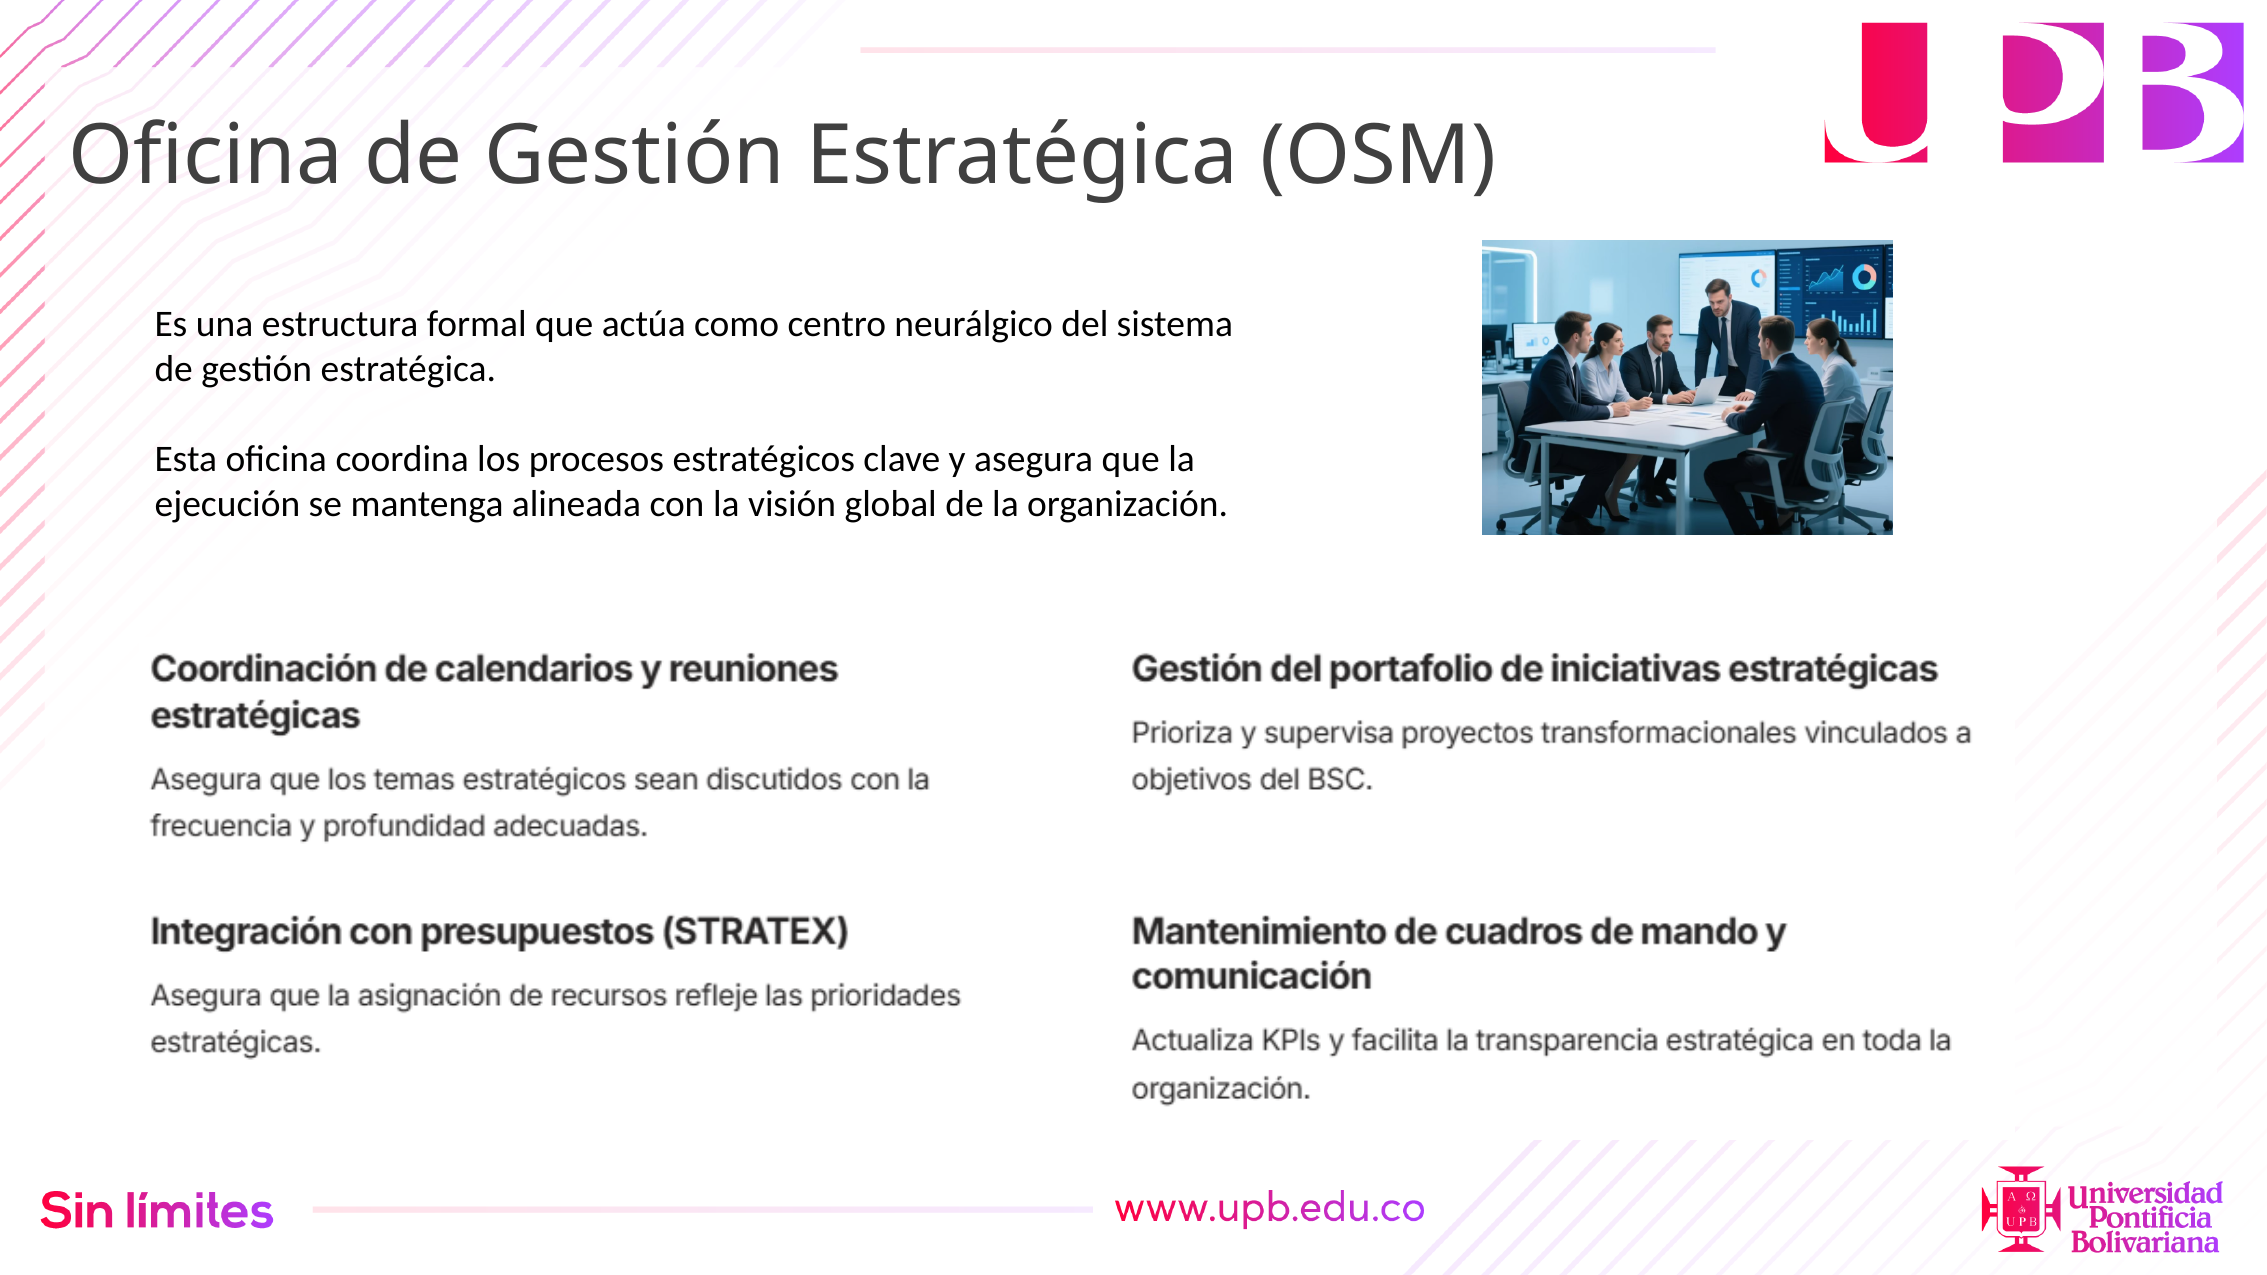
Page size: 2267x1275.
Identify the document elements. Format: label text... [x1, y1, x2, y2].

text_box Es una estructura formal que actúa como centro neurálgico del sistema de gestión estratégica. Esta oficina coordina los procesos estratégicos clave y asegura que la ejecución se mantenga alineada con la visión global de la organización. [139, 292, 1274, 532]
text_box Oficina de Gestión Estratégica (OSM) [53, 81, 1819, 233]
picture [0, 0, 2267, 1275]
